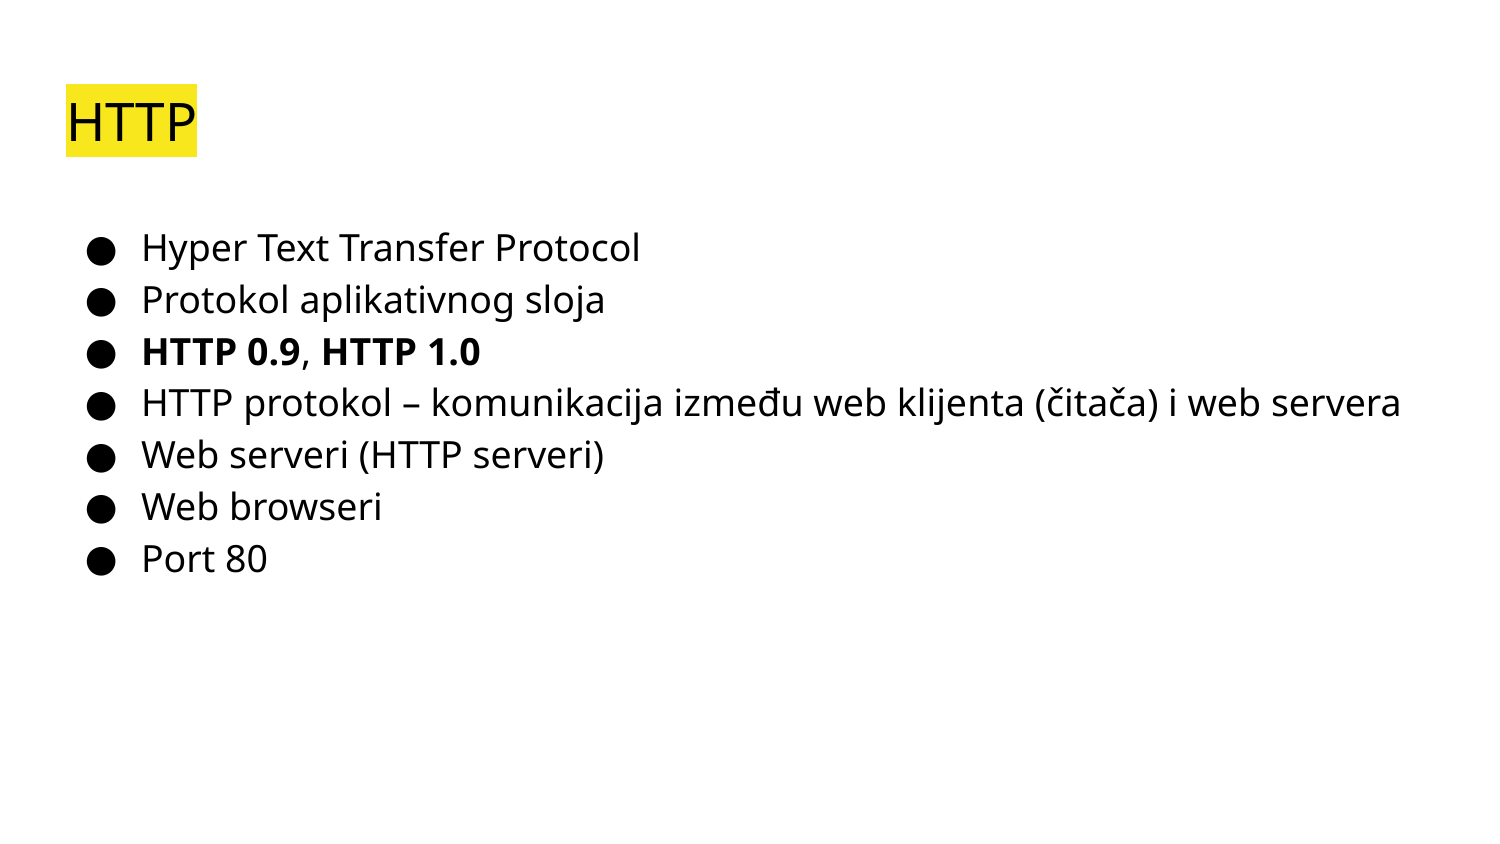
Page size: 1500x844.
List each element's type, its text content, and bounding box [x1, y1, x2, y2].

list Hyper Text Transfer Protocol Protokol aplikativnog sloja HTTP 0.9, HTTP 1.0 HTTP protokol – komunikacija između web klijenta (čitača) i web servera Web serveri (HTTP serveri) Web browseri Port 80 [51, 202, 1449, 750]
title HTTP [51, 72, 1449, 167]
